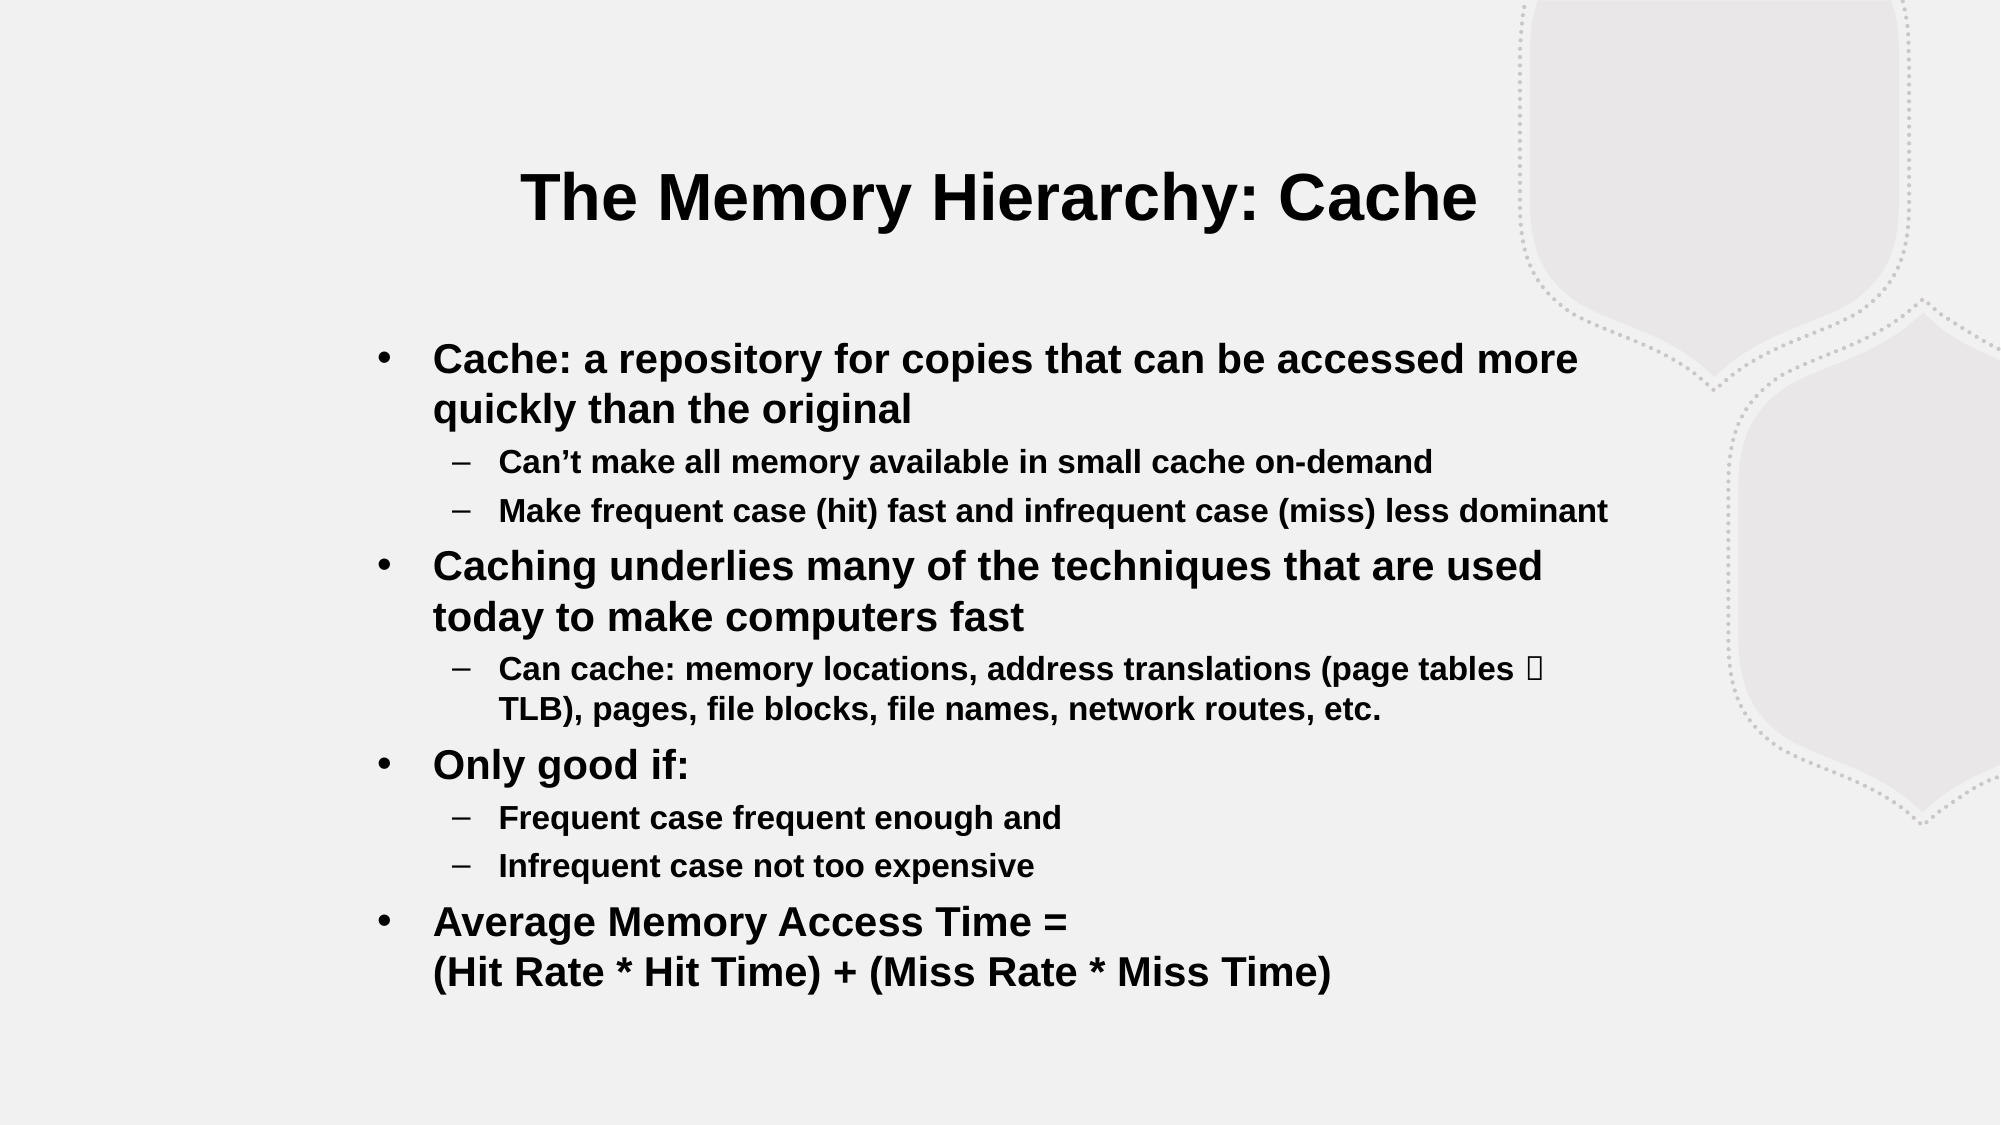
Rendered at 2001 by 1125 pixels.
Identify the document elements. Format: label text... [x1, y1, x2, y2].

text_box Cache: a repository for copies that can be accessed more quickly than the original Can’t make all memory available in small cache on-demand Make frequent case (hit) fast and infrequent case (miss) less dominant Caching underlies many of the techniques that are used today to make computers fast Can cache: memory locations, address translations (page tables  TLB), pages, file blocks, file names, network routes, etc. Only good if: Frequent case frequent enough and Infrequent case not too expensive Average Memory Access Time = (Hit Rate * Hit Time) + (Miss Rate * Miss Time) [362, 324, 1638, 1003]
text_box The Memory Hierarchy: Cache [362, 99, 1638, 288]
